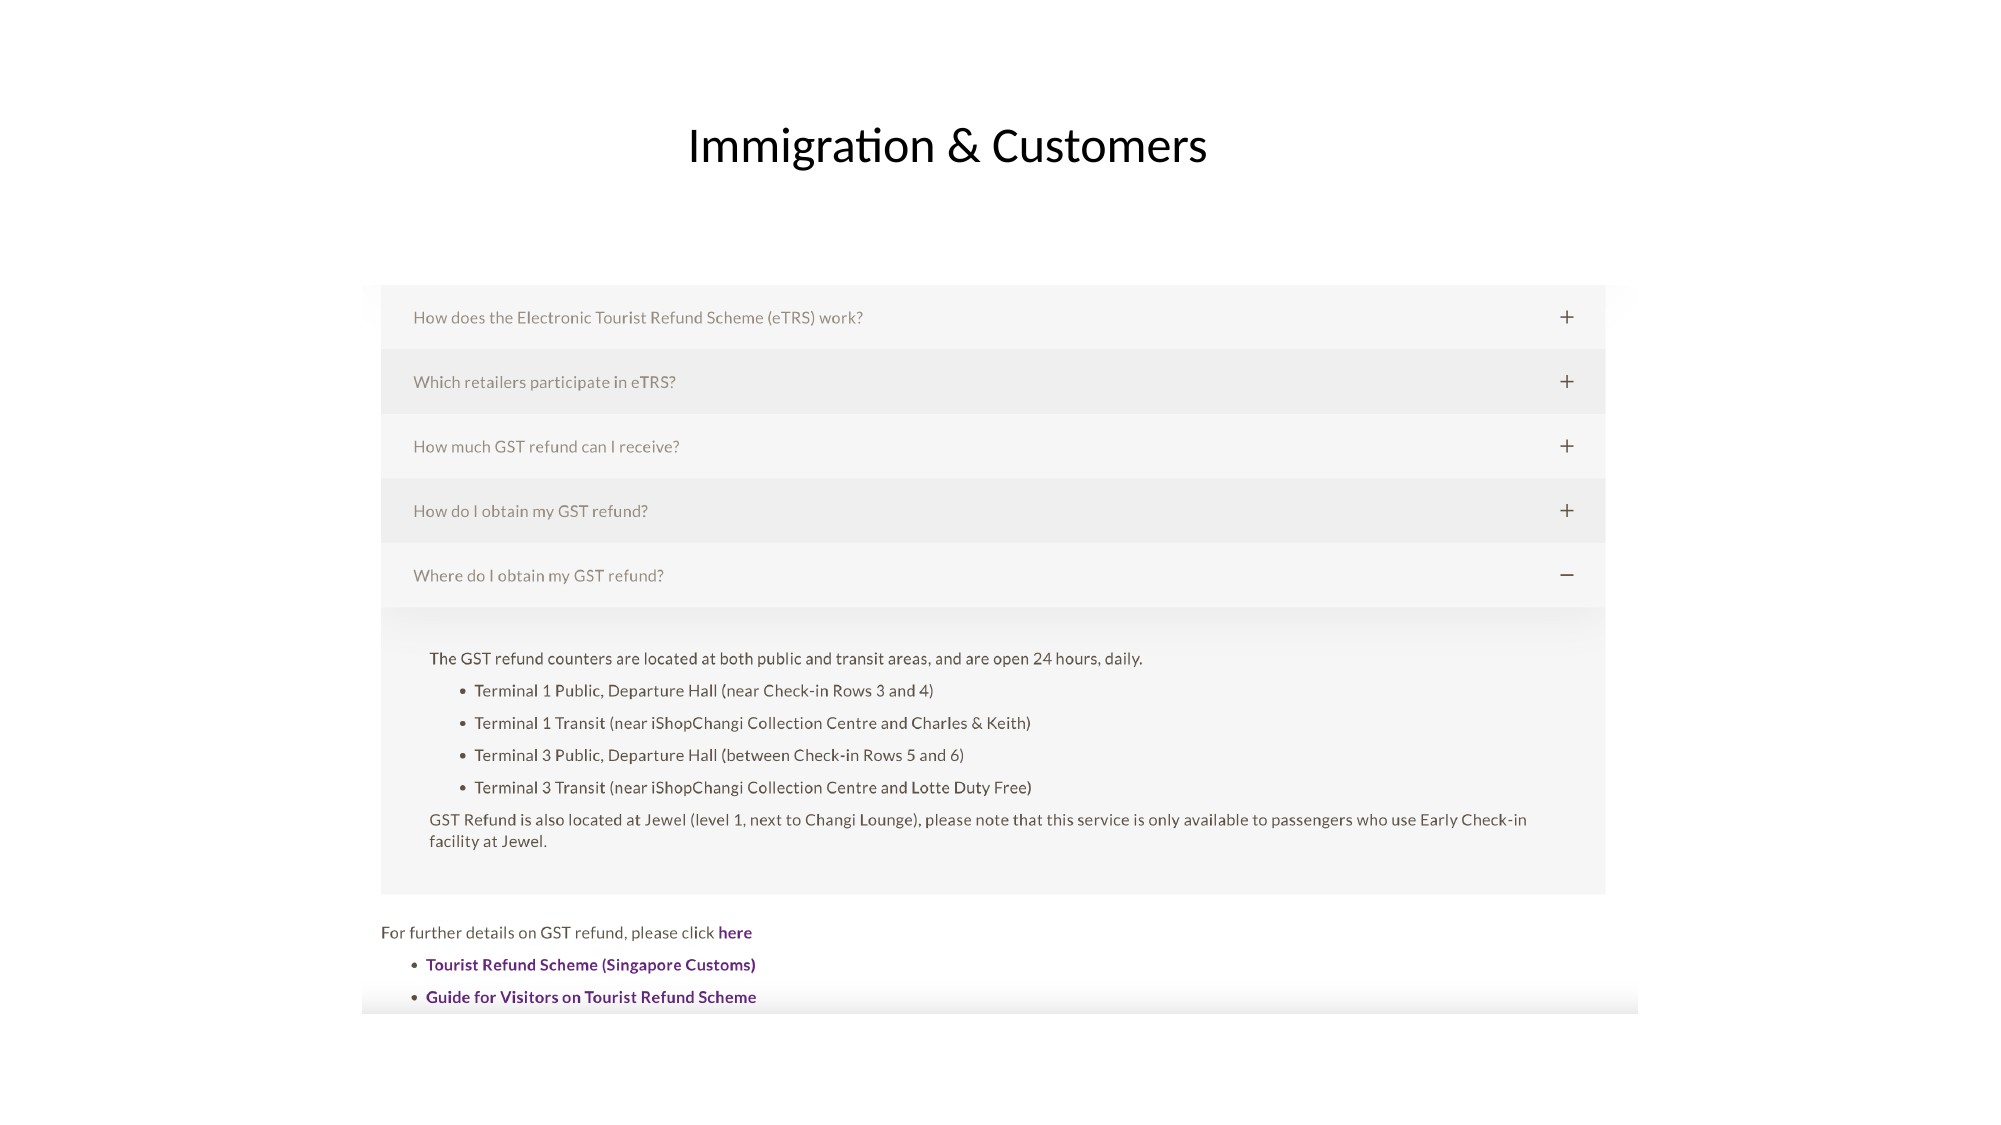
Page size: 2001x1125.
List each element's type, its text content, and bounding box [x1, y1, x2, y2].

picture [362, 285, 1638, 1014]
subtitle Immigration & Customers [197, 111, 1698, 219]
